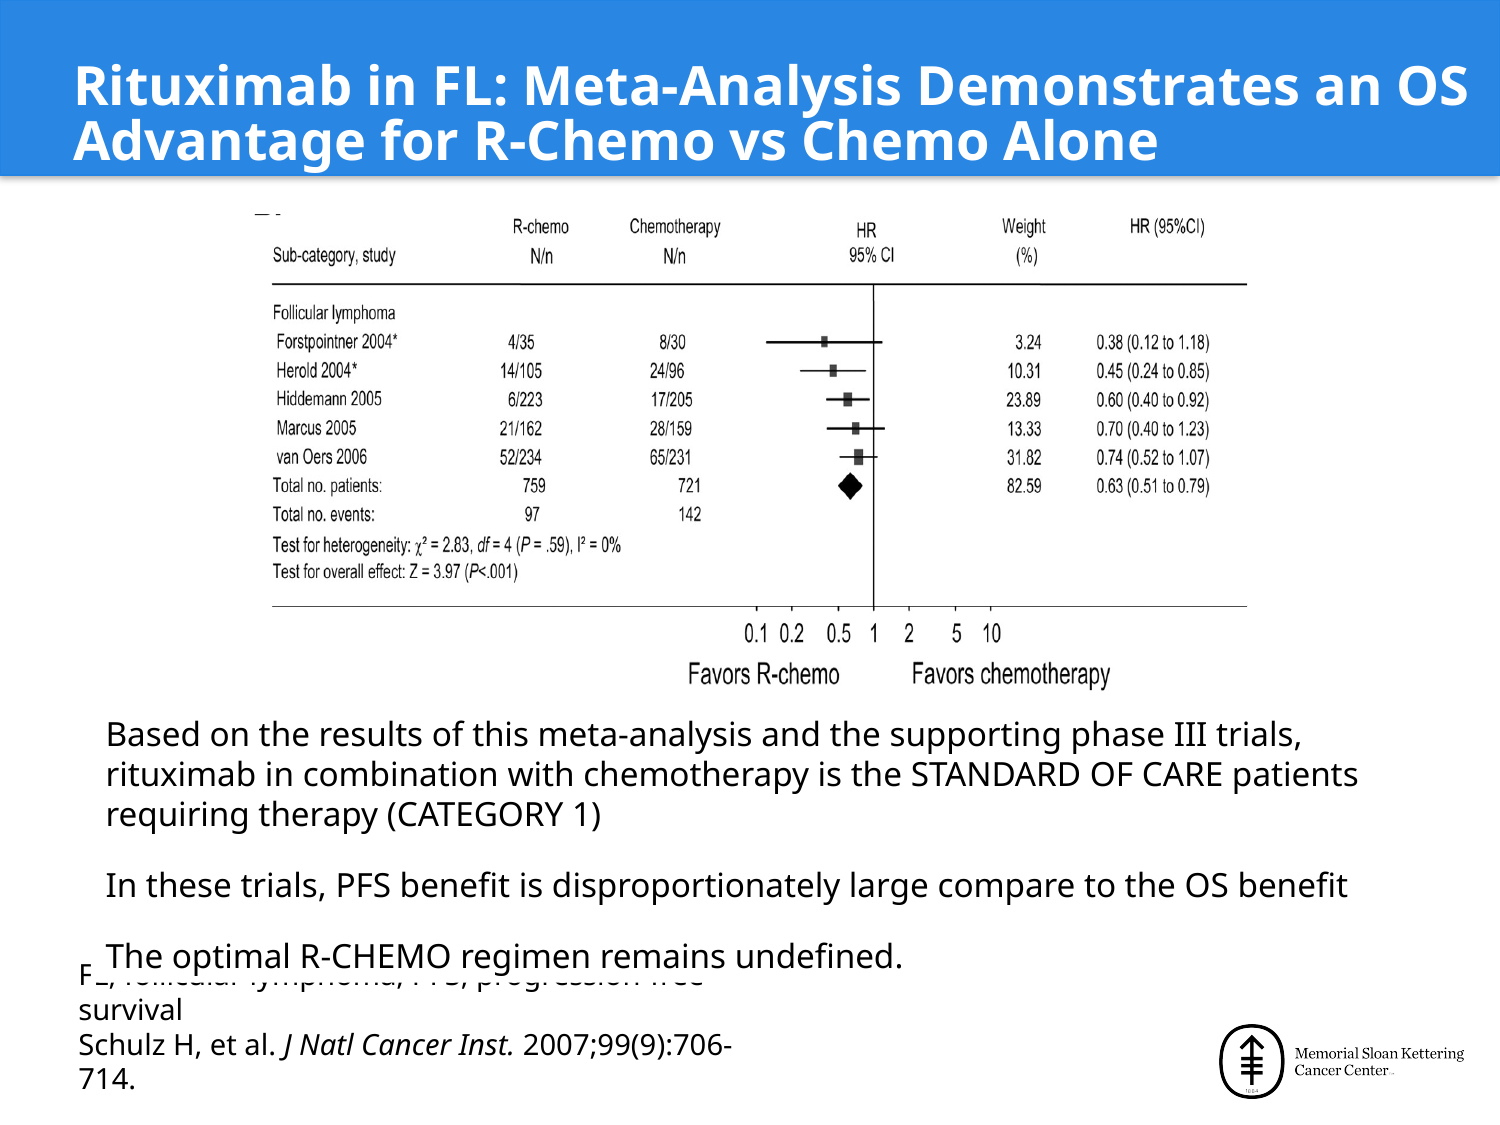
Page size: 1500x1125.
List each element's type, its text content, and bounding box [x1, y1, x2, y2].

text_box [252, 214, 1248, 706]
title Rituximab in FL: Meta-Analysis Demonstrates an OS Advantage for R-Chemo vs Chemo Alone [58, 60, 1500, 173]
picture [1218, 1023, 1465, 1100]
text_box Based on the results of this meta-analysis and the supporting phase III trials, rituximab in combination with chemotherapy is the STANDARD OF CARE patients requiring therapy (CATEGORY 1) In these trials, PFS benefit is disproportionately large compare to the OS benefit The optimal R-CHEMO regimen remains undefined. [90, 705, 1409, 983]
text_box FL, follicular lymphoma; PFS, progression-free survival Schulz H, et al. J Natl Cancer Inst. 2007;99(9):706-714. [78, 1057, 757, 1096]
